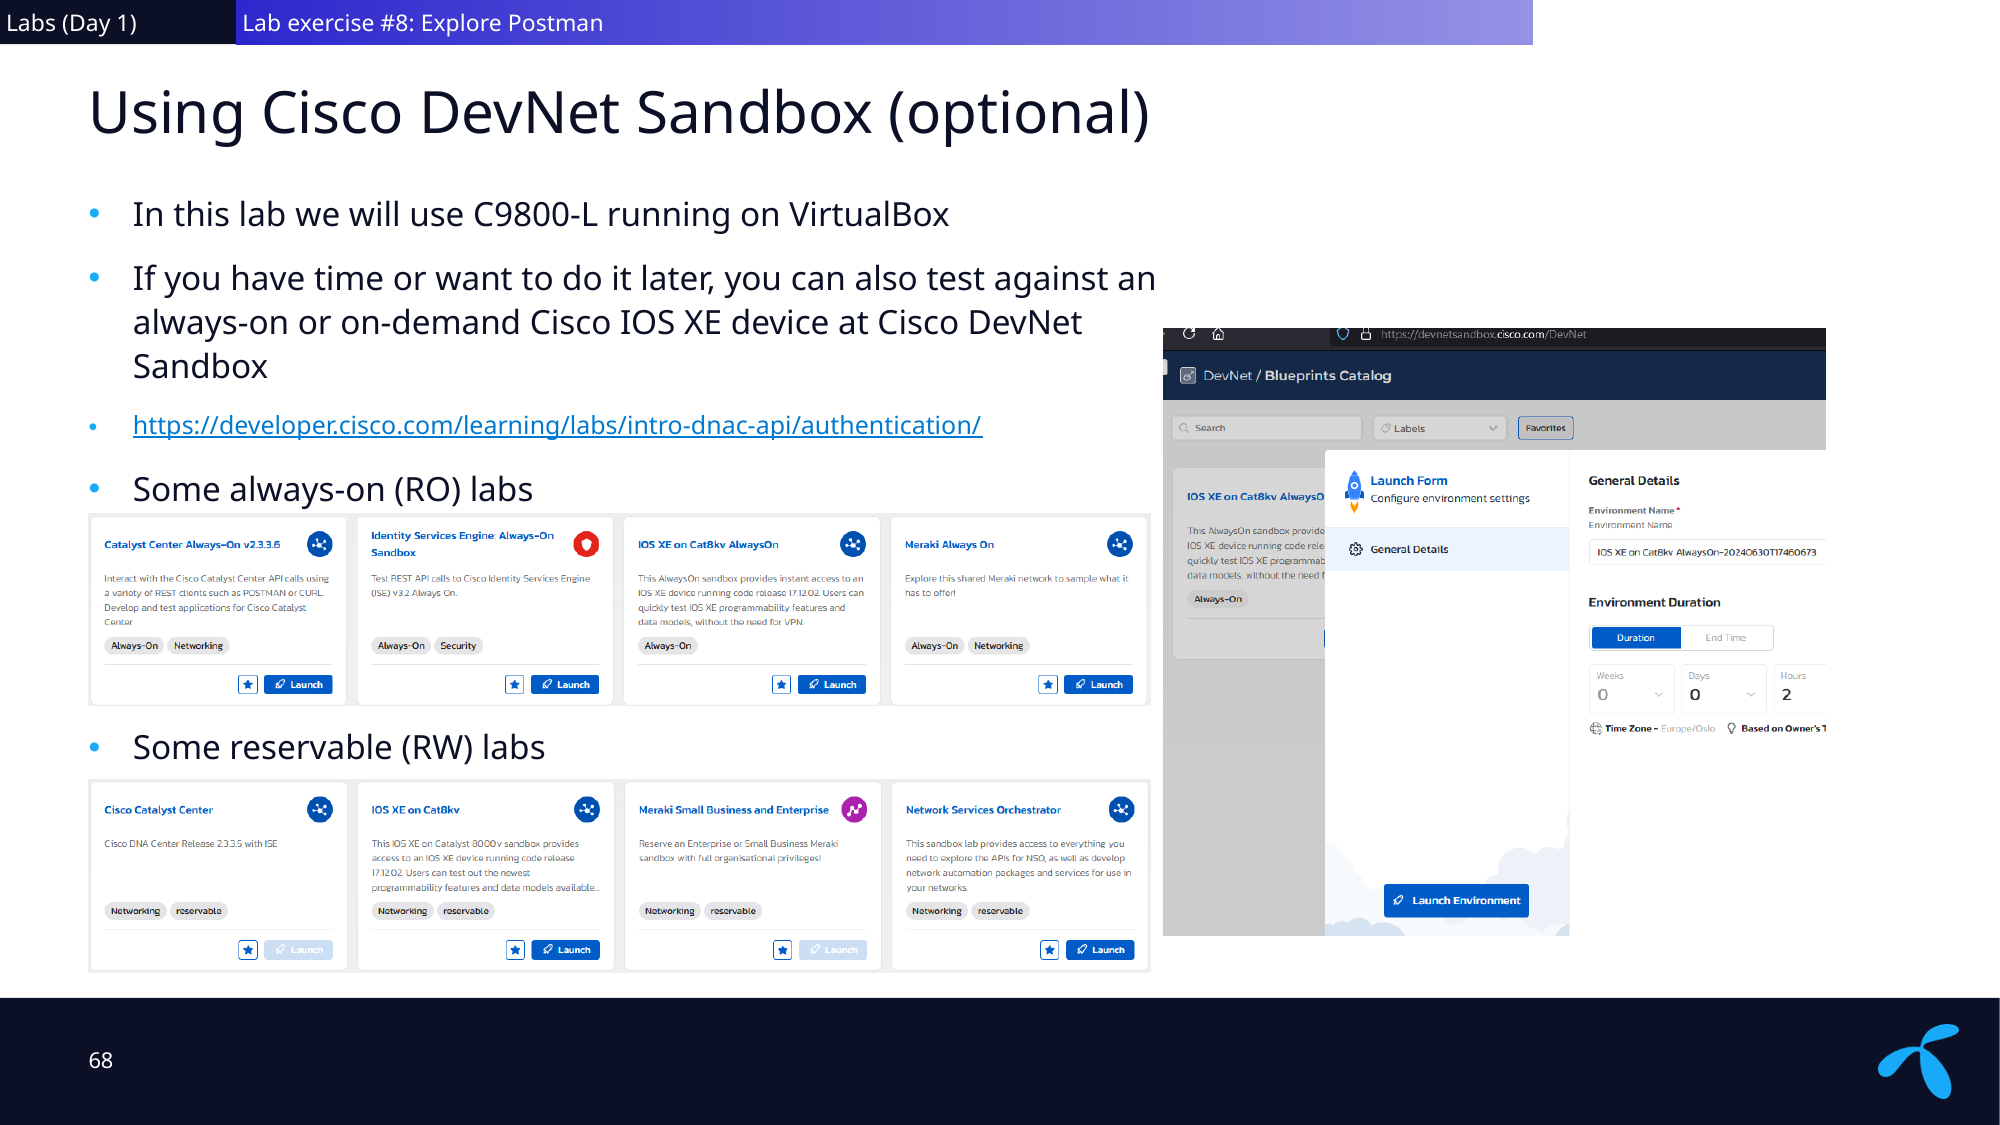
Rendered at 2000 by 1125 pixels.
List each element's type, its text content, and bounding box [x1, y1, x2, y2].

picture [88, 779, 1151, 973]
list In this lab we will use C9800-L running on VirtualBox If you have time or want to do it later, you can also test against an always-on or on-demand Cisco IOS XE device at Cisco DevNet Sandbox https://developer.cisco.com/learning/labs/intro-dnac-api/authentication/ Some always-on (RO) labs Some reservable (RW) labs [88, 160, 1164, 954]
picture [88, 513, 1151, 706]
picture [1163, 328, 1826, 936]
slide_number 68 [88, 1024, 237, 1099]
picture [1878, 1024, 1959, 1099]
title Using Cisco DevNet Sandbox (optional) [88, 70, 1911, 160]
text_box Lab exercise #8: Explore Postman [236, 0, 1533, 45]
footer Labs (Day 1) [0, 0, 236, 45]
